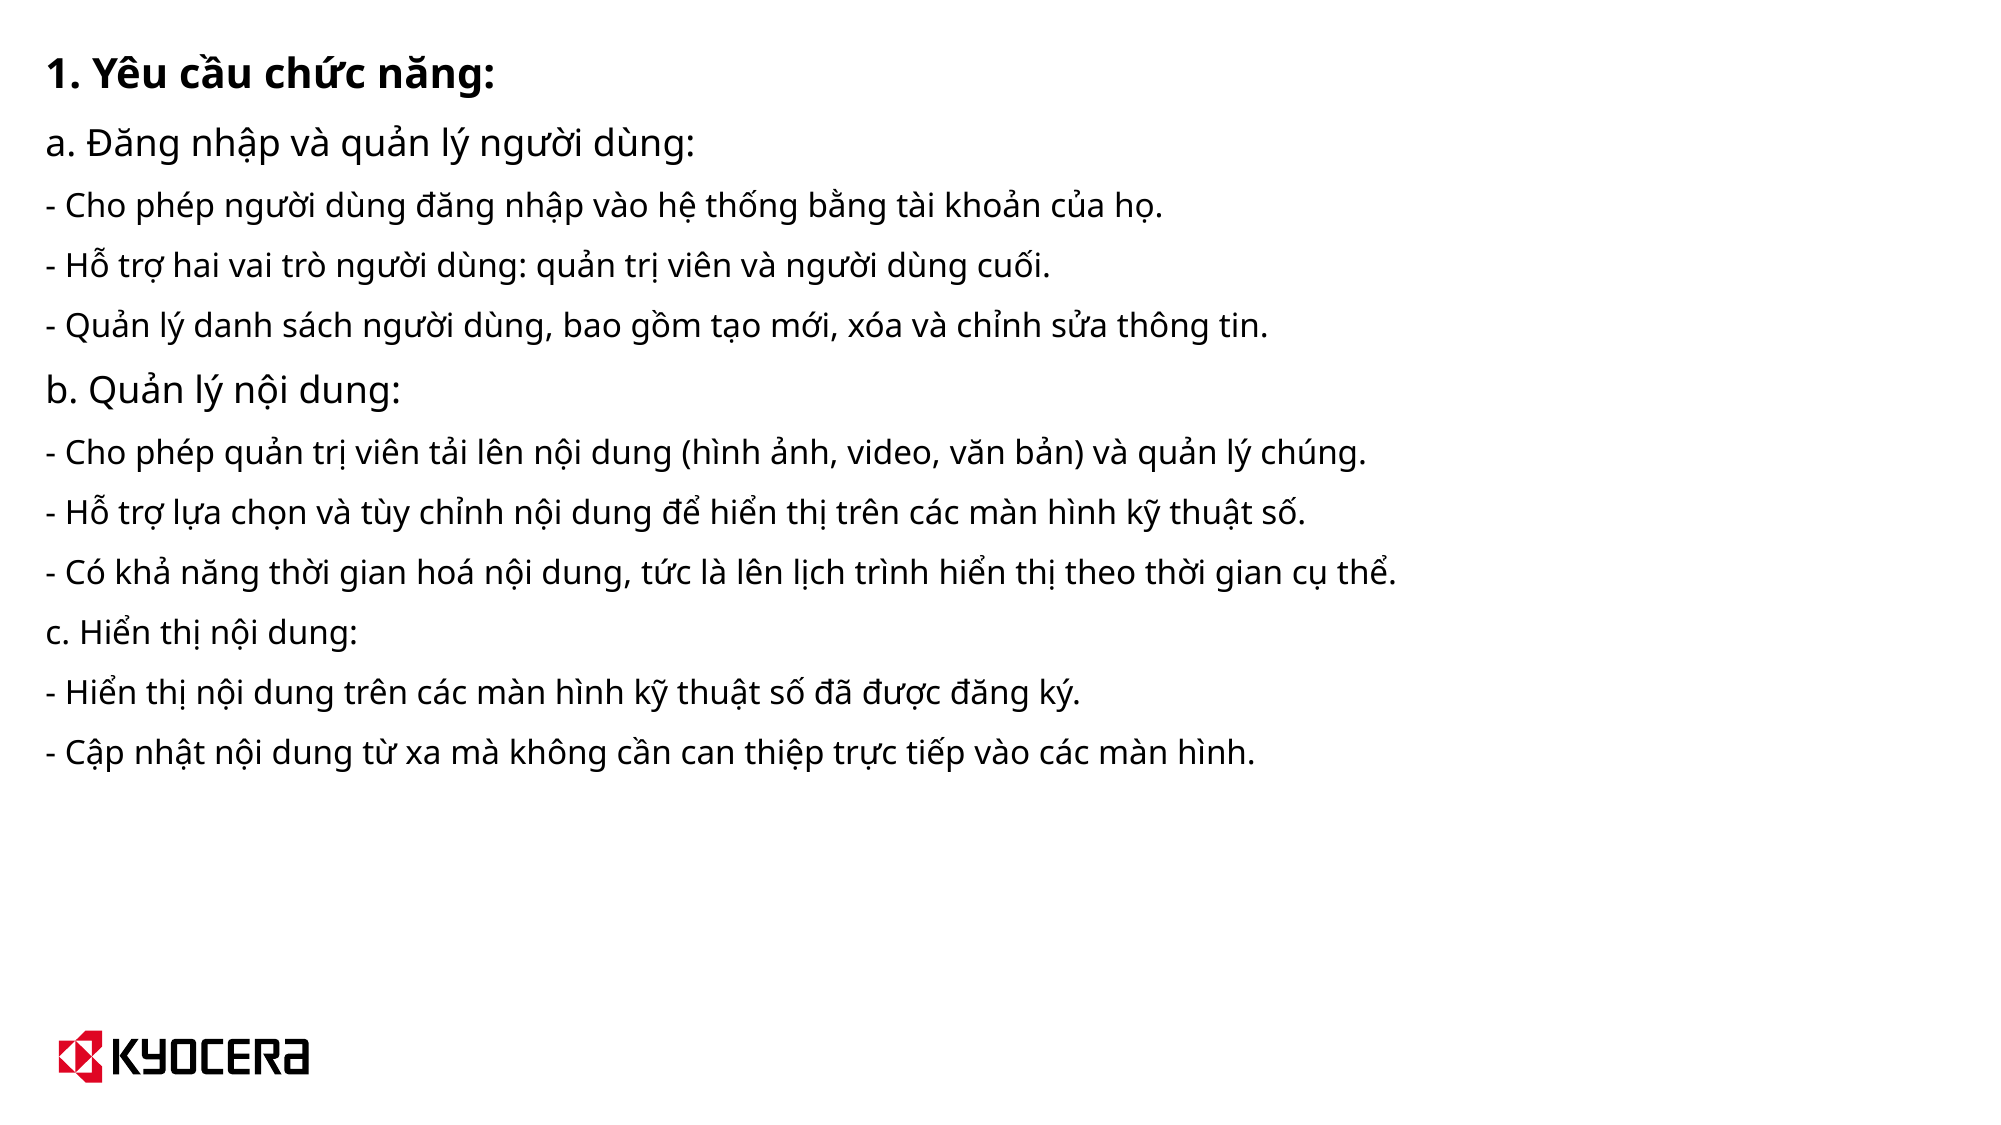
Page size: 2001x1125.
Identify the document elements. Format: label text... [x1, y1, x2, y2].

text_box 1. Yêu cầu chức năng: a. Đăng nhập và quản lý người dùng: - Cho phép người dùng đăng nhập vào hệ thống bằng tài khoản của họ. - Hỗ trợ hai vai trò người dùng: quản trị viên và người dùng cuối. - Quản lý danh sách người dùng, bao gồm tạo mới, xóa và chỉnh sửa thông tin. b. Quản lý nội dung: - Cho phép quản trị viên tải lên nội dung (hình ảnh, video, văn bản) và quản lý chúng. - Hỗ trợ lựa chọn và tùy chỉnh nội dung để hiển thị trên các màn hình kỹ thuật số. - Có khả năng thời gian hoá nội dung, tức là lên lịch trình hiển thị theo thời gian cụ thể. c. Hiển thị nội dung: - Hiển thị nội dung trên các màn hình kỹ thuật số đã được đăng ký. - Cập nhật nội dung từ xa mà không cần can thiệp trực tiếp vào các màn hình. [30, 14, 1953, 779]
